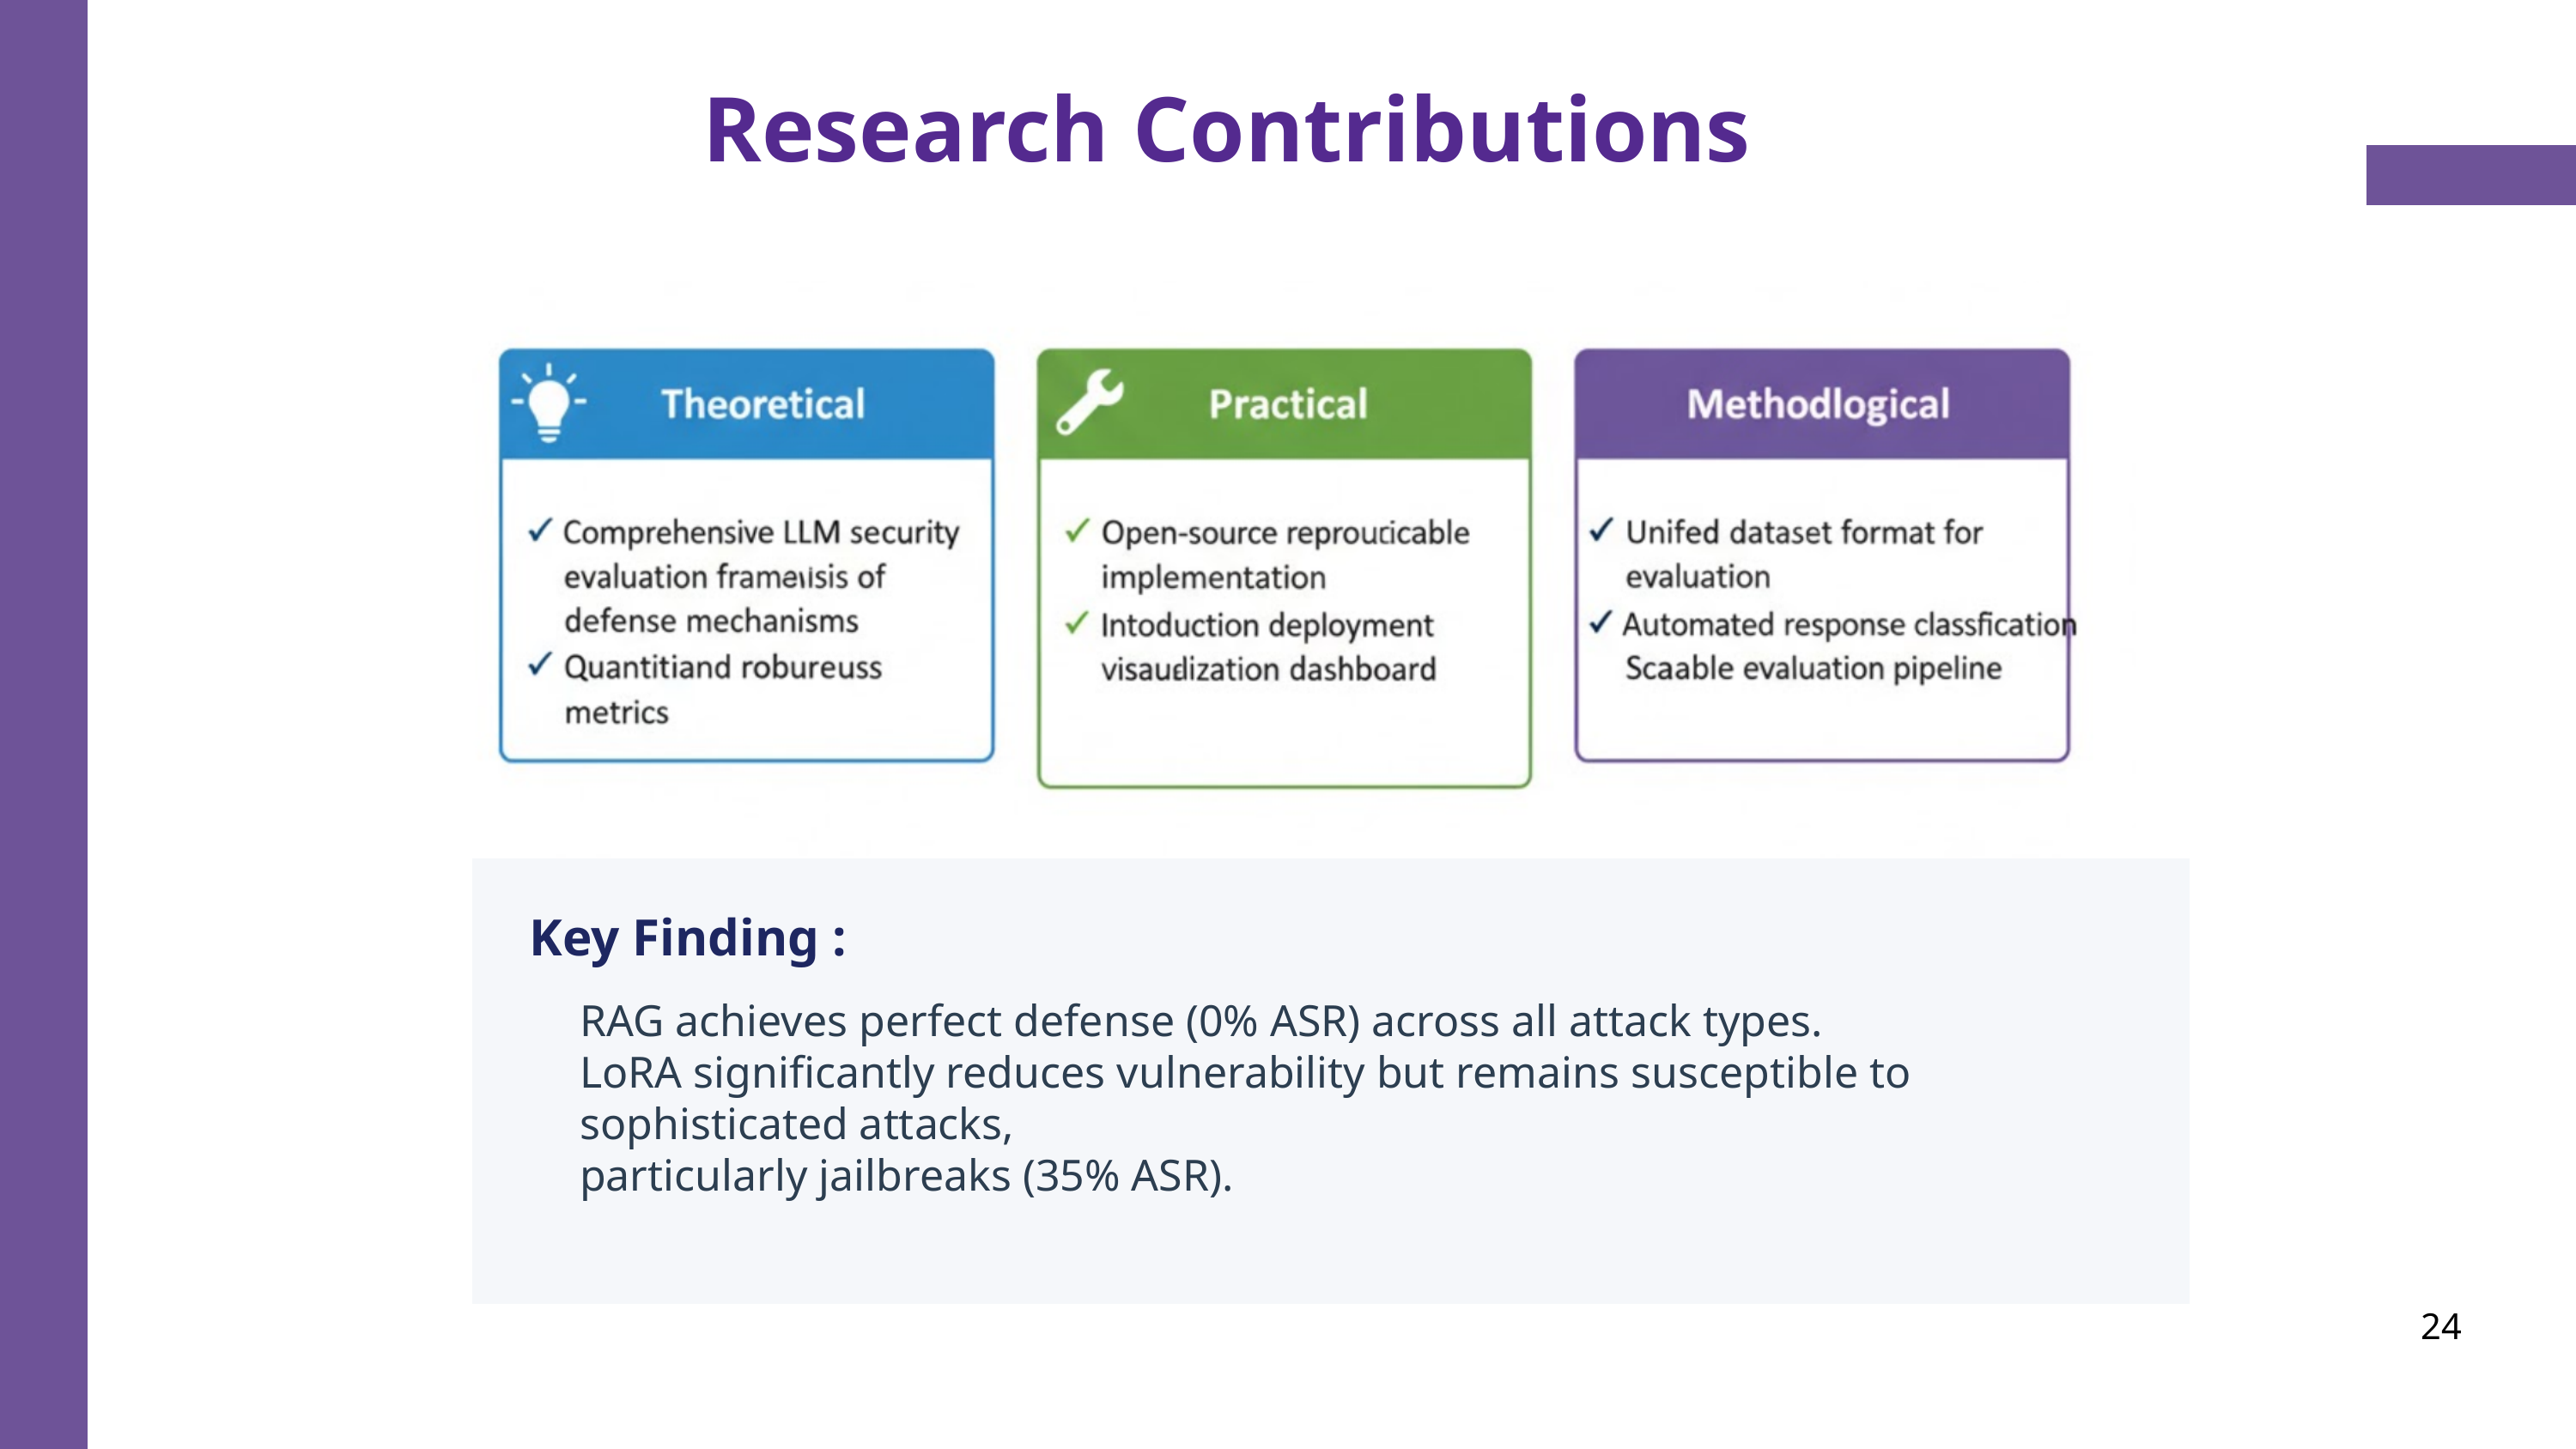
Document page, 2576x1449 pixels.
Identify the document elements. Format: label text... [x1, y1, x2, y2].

text_box Research Contributions [697, 54, 1757, 306]
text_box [580, 965, 2147, 1232]
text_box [2366, 144, 2576, 206]
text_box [0, 0, 88, 1449]
text_box [472, 281, 2136, 858]
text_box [529, 891, 910, 985]
text_box 24 [2421, 1296, 2463, 1348]
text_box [471, 858, 2190, 1304]
